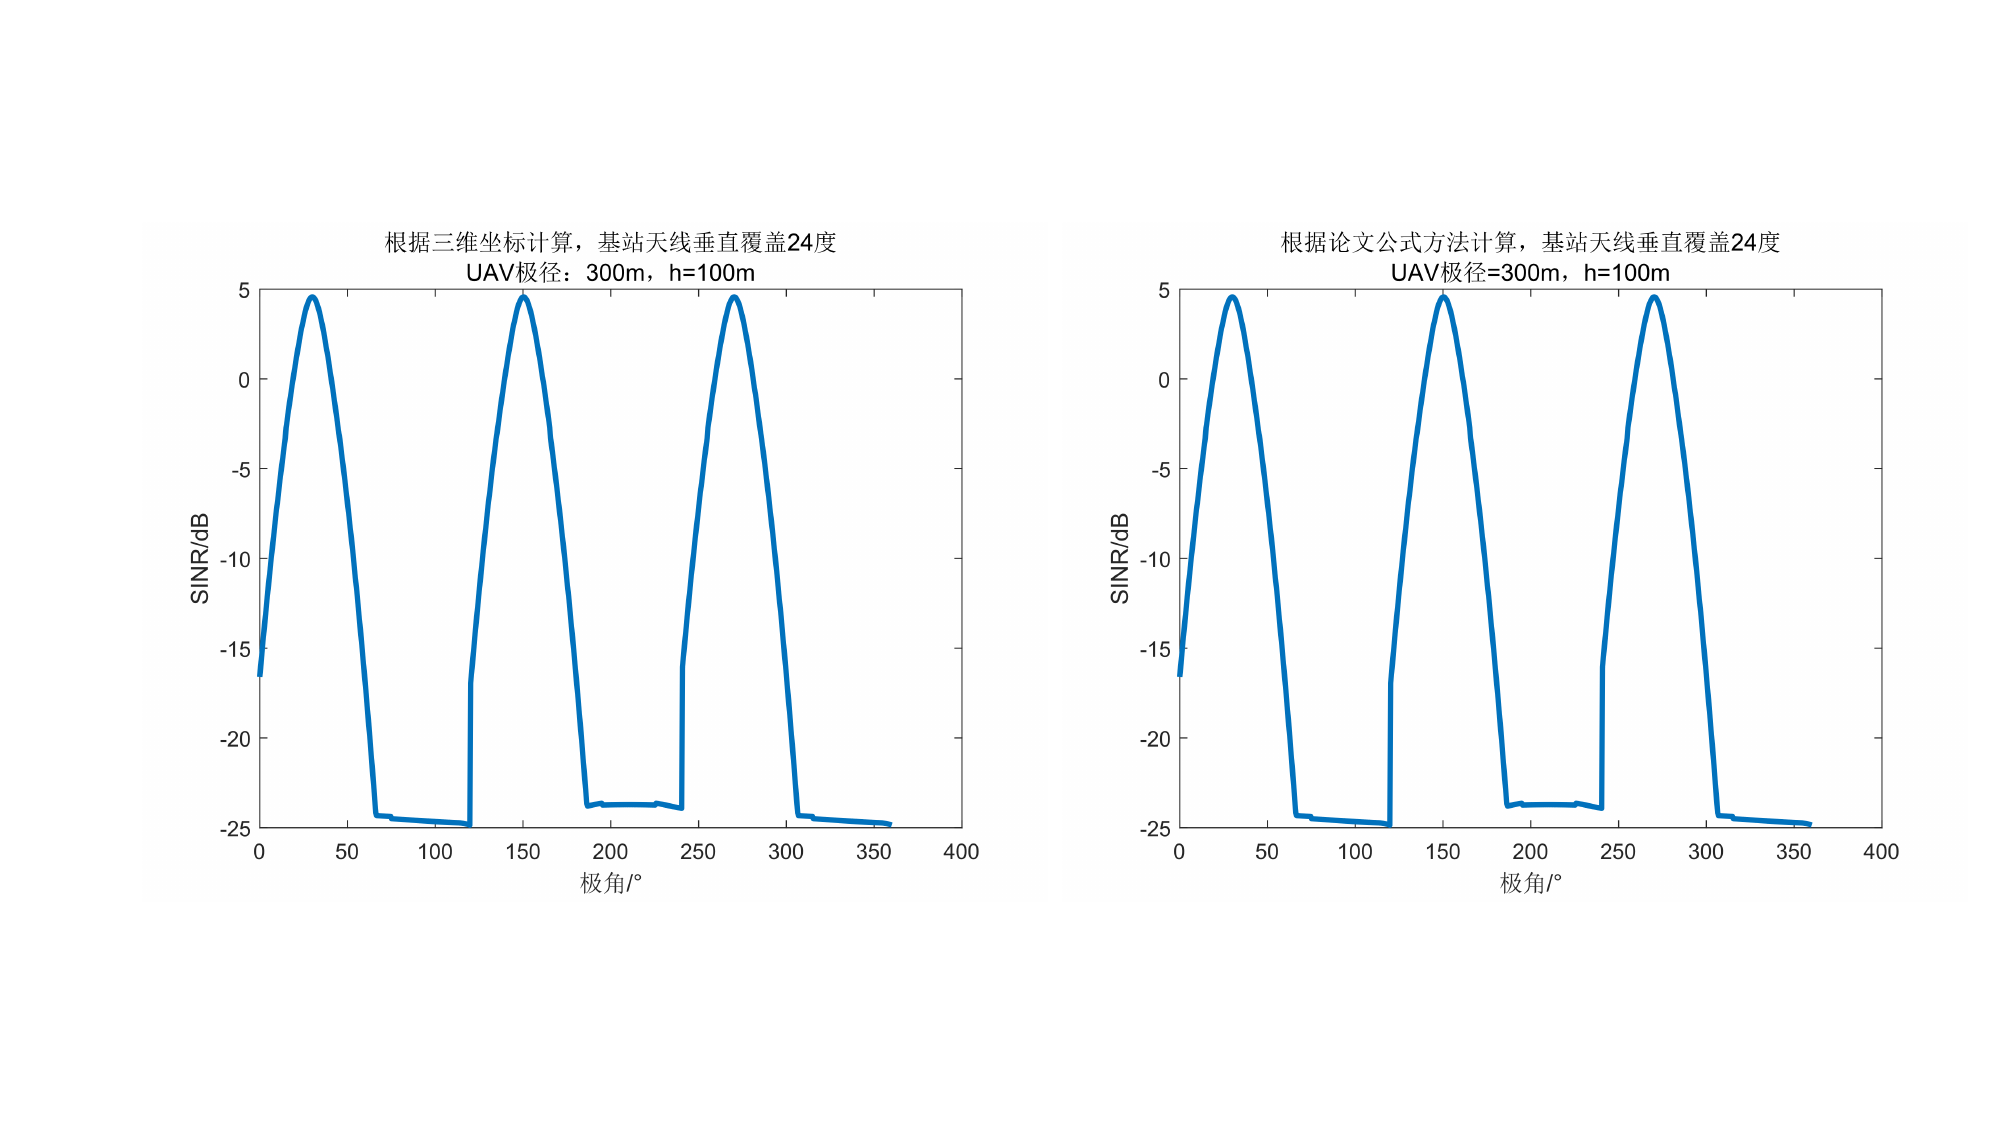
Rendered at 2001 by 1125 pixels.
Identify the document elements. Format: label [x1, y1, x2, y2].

picture [1062, 222, 1968, 902]
picture [142, 222, 1049, 902]
